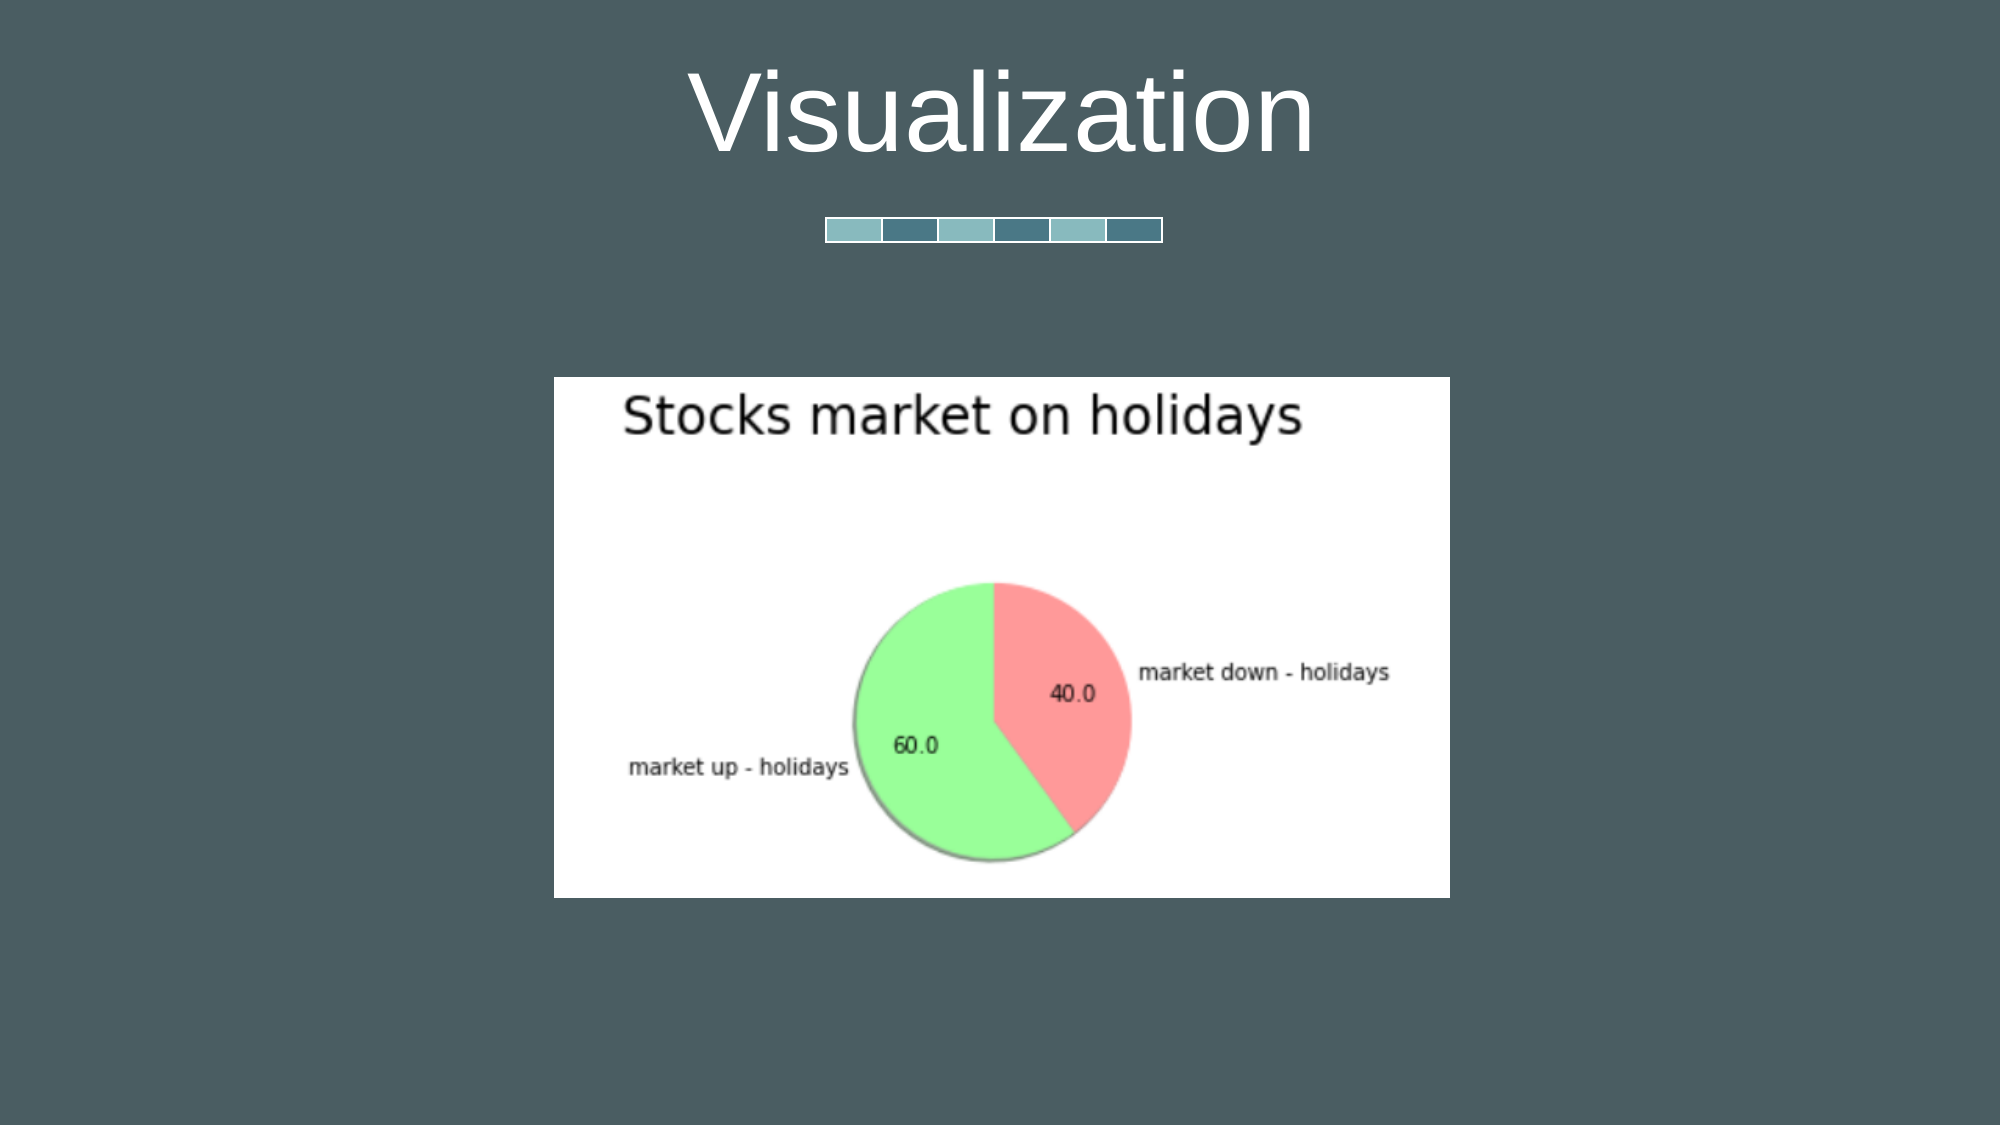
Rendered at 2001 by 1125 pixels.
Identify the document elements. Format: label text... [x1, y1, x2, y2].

list Visualization [53, 55, 1952, 175]
picture [554, 377, 1451, 898]
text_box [826, 218, 1163, 242]
